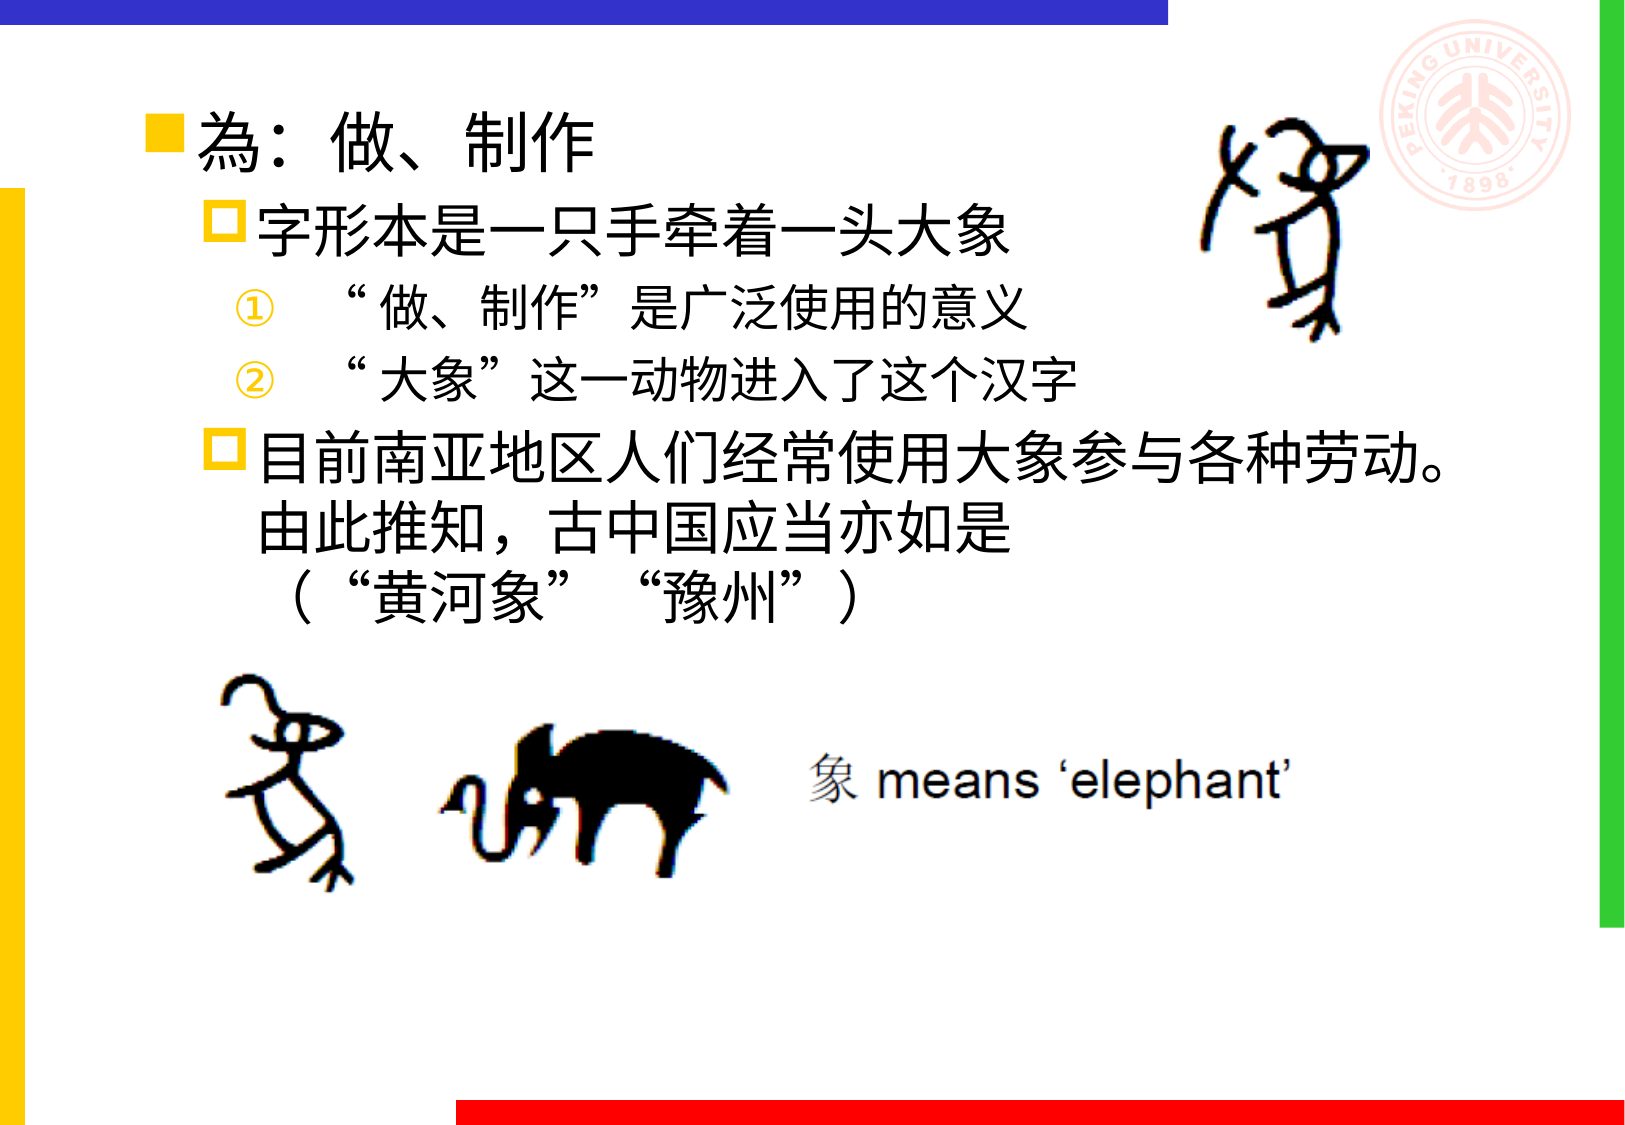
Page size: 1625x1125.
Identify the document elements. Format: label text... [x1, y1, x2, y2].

picture [190, 656, 1303, 898]
list 為：做、制作 字形本是一只手牵着一头大象 “做、制作”是广泛使用的意义 “大象”这一动物进入了这个汉字 目前南亚地区人们经常使用大象参与各种劳动。由此推知，古中国应当亦如是 （“黄河象”“豫州”） [125, 93, 1506, 1066]
picture [1198, 105, 1370, 345]
